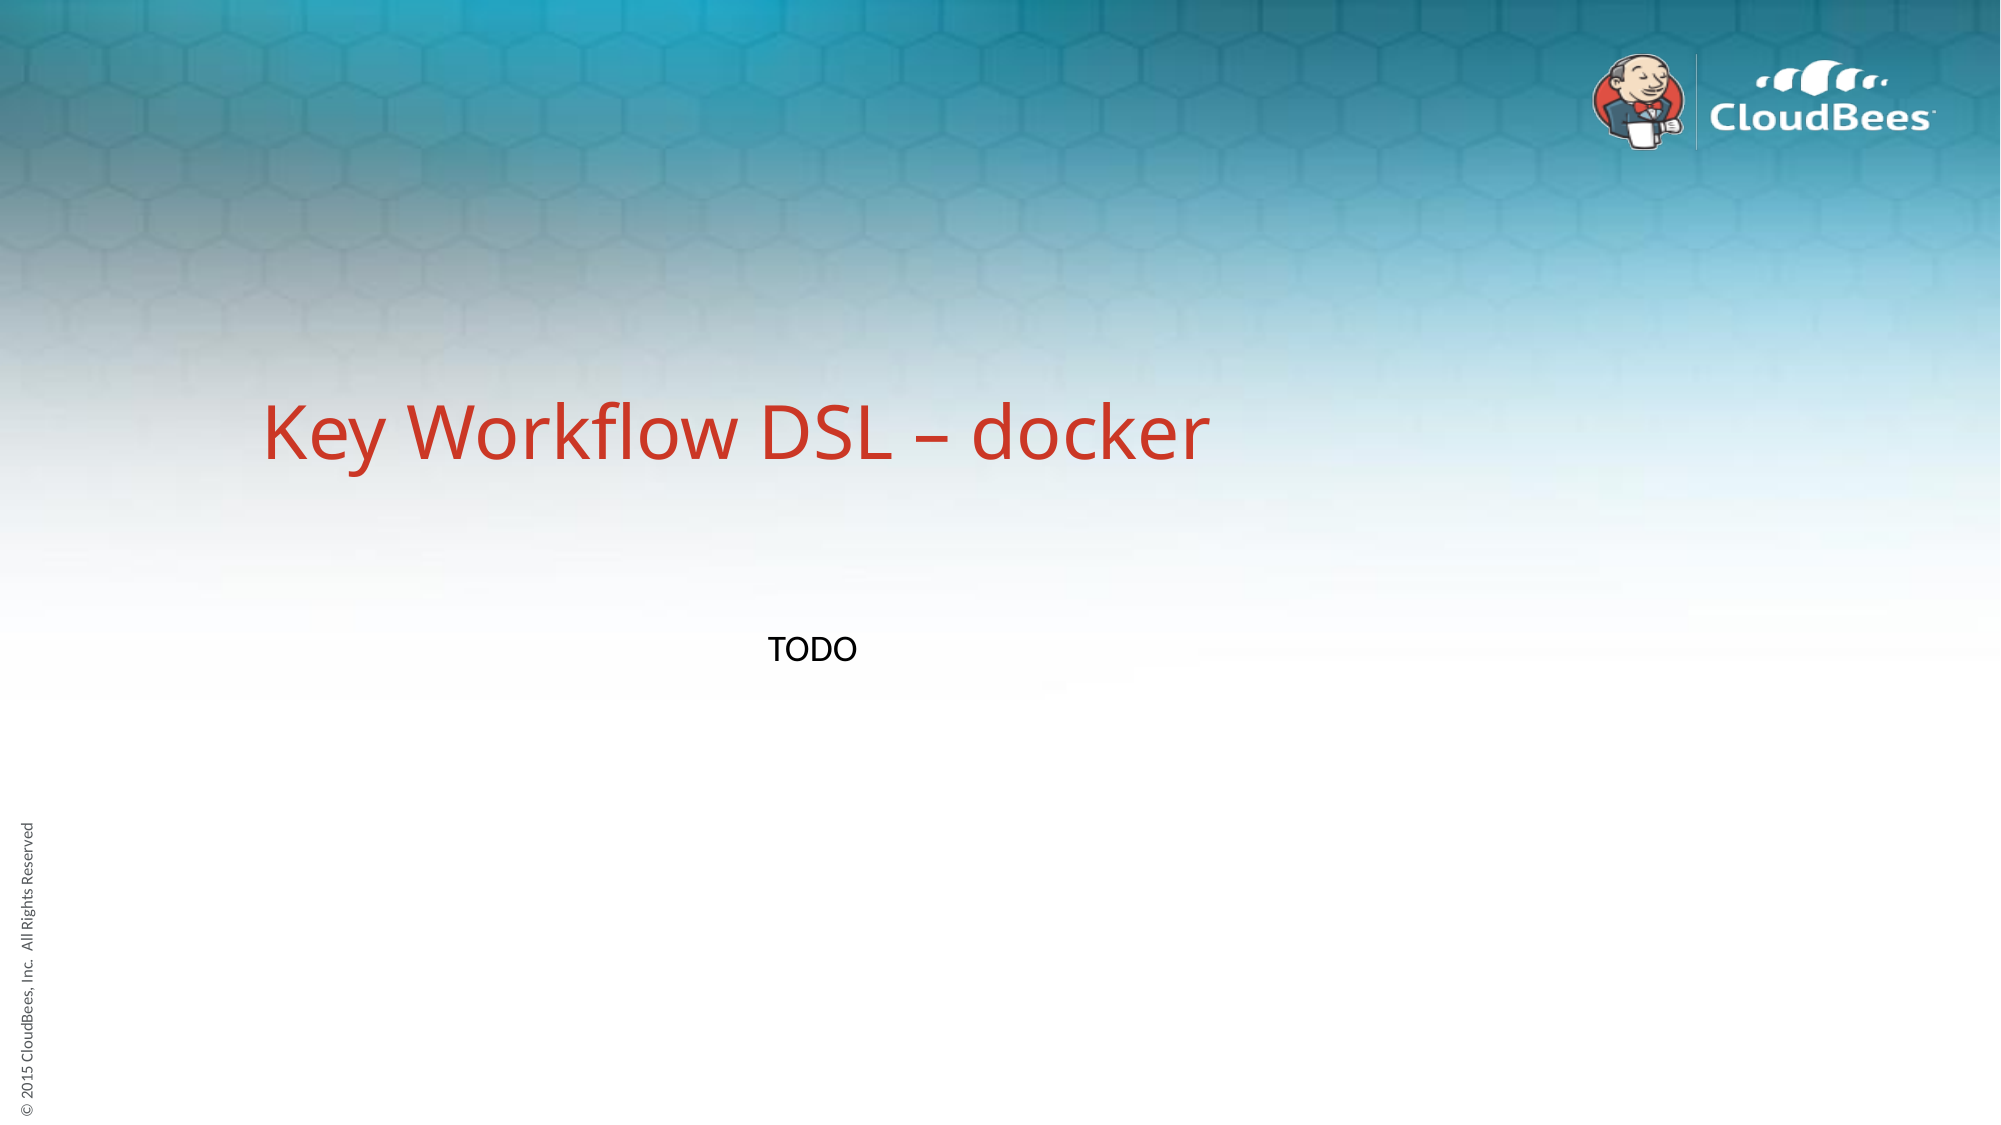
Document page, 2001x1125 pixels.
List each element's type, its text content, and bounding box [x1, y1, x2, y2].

picture [0, 0, 2001, 1125]
text_box TODO [760, 616, 866, 677]
title Key Workflow DSL – docker [246, 266, 1285, 491]
